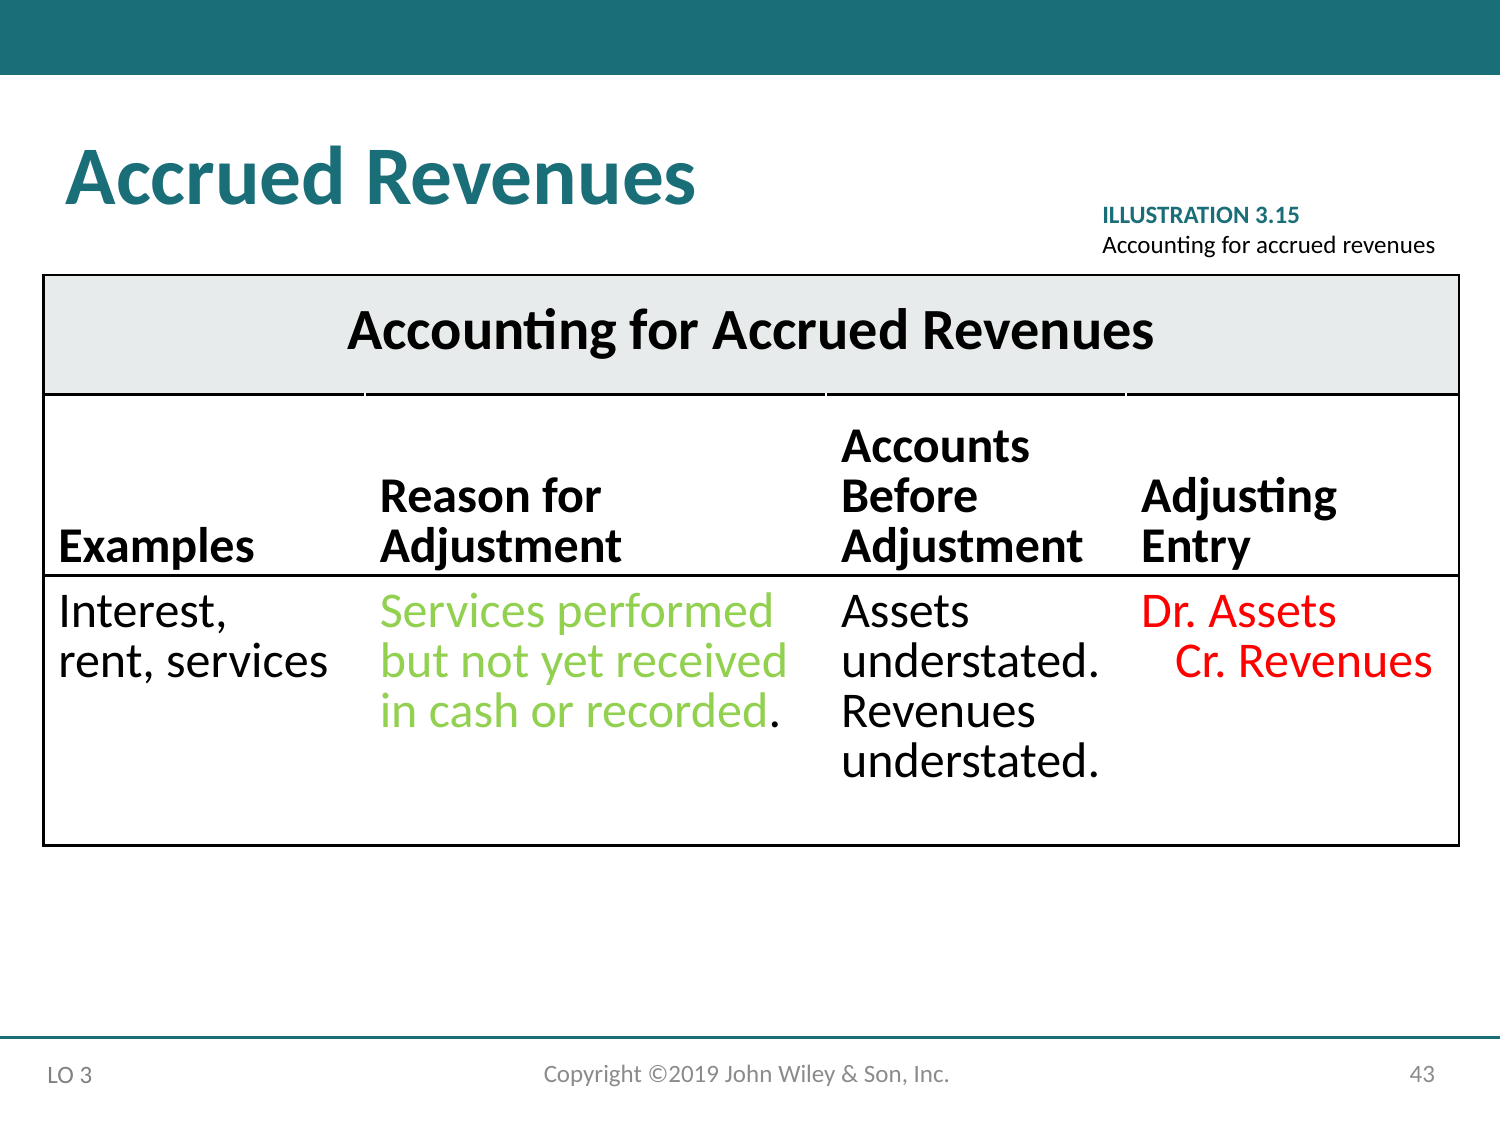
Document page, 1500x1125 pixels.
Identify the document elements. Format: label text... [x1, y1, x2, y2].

table_cell Adjusting Entry [1127, 396, 1458, 574]
table_cell Accounts Before Adjustment [827, 396, 1125, 574]
table_cell Dr. Assets Cr. Revenues [1127, 577, 1458, 844]
footer Copyright ©2019 John Wiley & Son, Inc. [496, 1042, 1004, 1103]
text_box ILLUSTRATION 3.15 Accounting for accrued revenues [1087, 191, 1485, 266]
slide_number 43 [1059, 1042, 1450, 1103]
title Accrued Revenues [50, 125, 1475, 328]
list LO 3 [37, 1051, 118, 1125]
table_cell Examples [45, 396, 364, 574]
table_cell Assets understated. Revenues understated. [827, 577, 1125, 844]
table_cell Services performed but not yet received in cash or recorded. [366, 577, 825, 844]
table_header Accounting for Accrued Revenues [45, 276, 1458, 393]
table_cell Interest, rent, services [45, 577, 364, 844]
table_cell Reason for Adjustment [366, 396, 825, 574]
